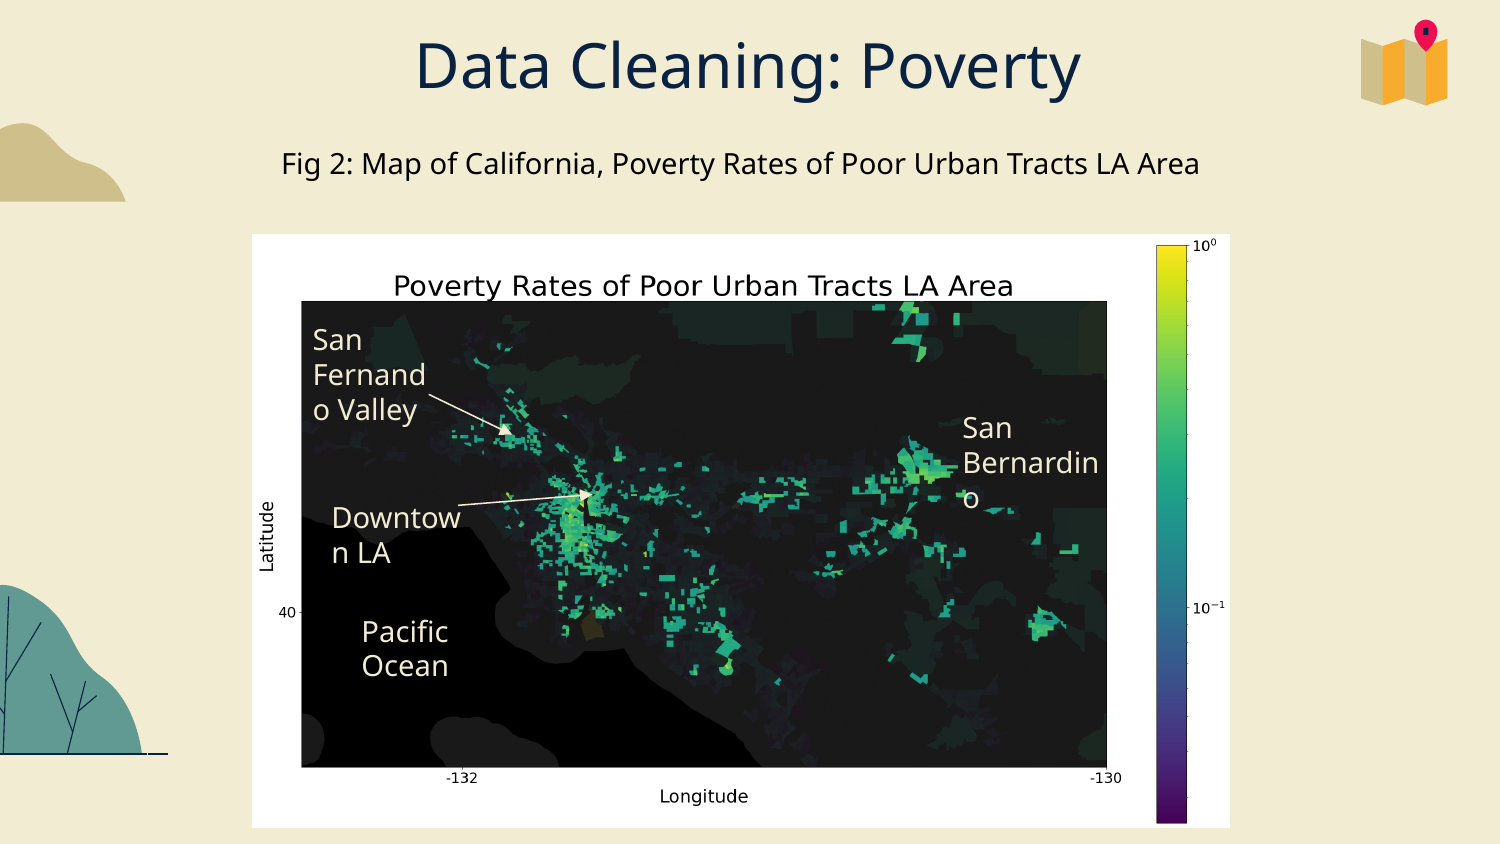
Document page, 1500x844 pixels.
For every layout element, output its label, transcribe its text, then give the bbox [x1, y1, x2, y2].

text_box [1361, 19, 1448, 106]
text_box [428, 394, 513, 435]
title Data Cleaning: Poverty [116, 11, 1380, 90]
table_header Fig 2: Map of California, Poverty Rates of Poor Urban Tracts LA Area [148, 130, 1334, 208]
picture [252, 233, 1230, 828]
table_cell [148, 209, 1334, 832]
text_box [457, 494, 593, 506]
